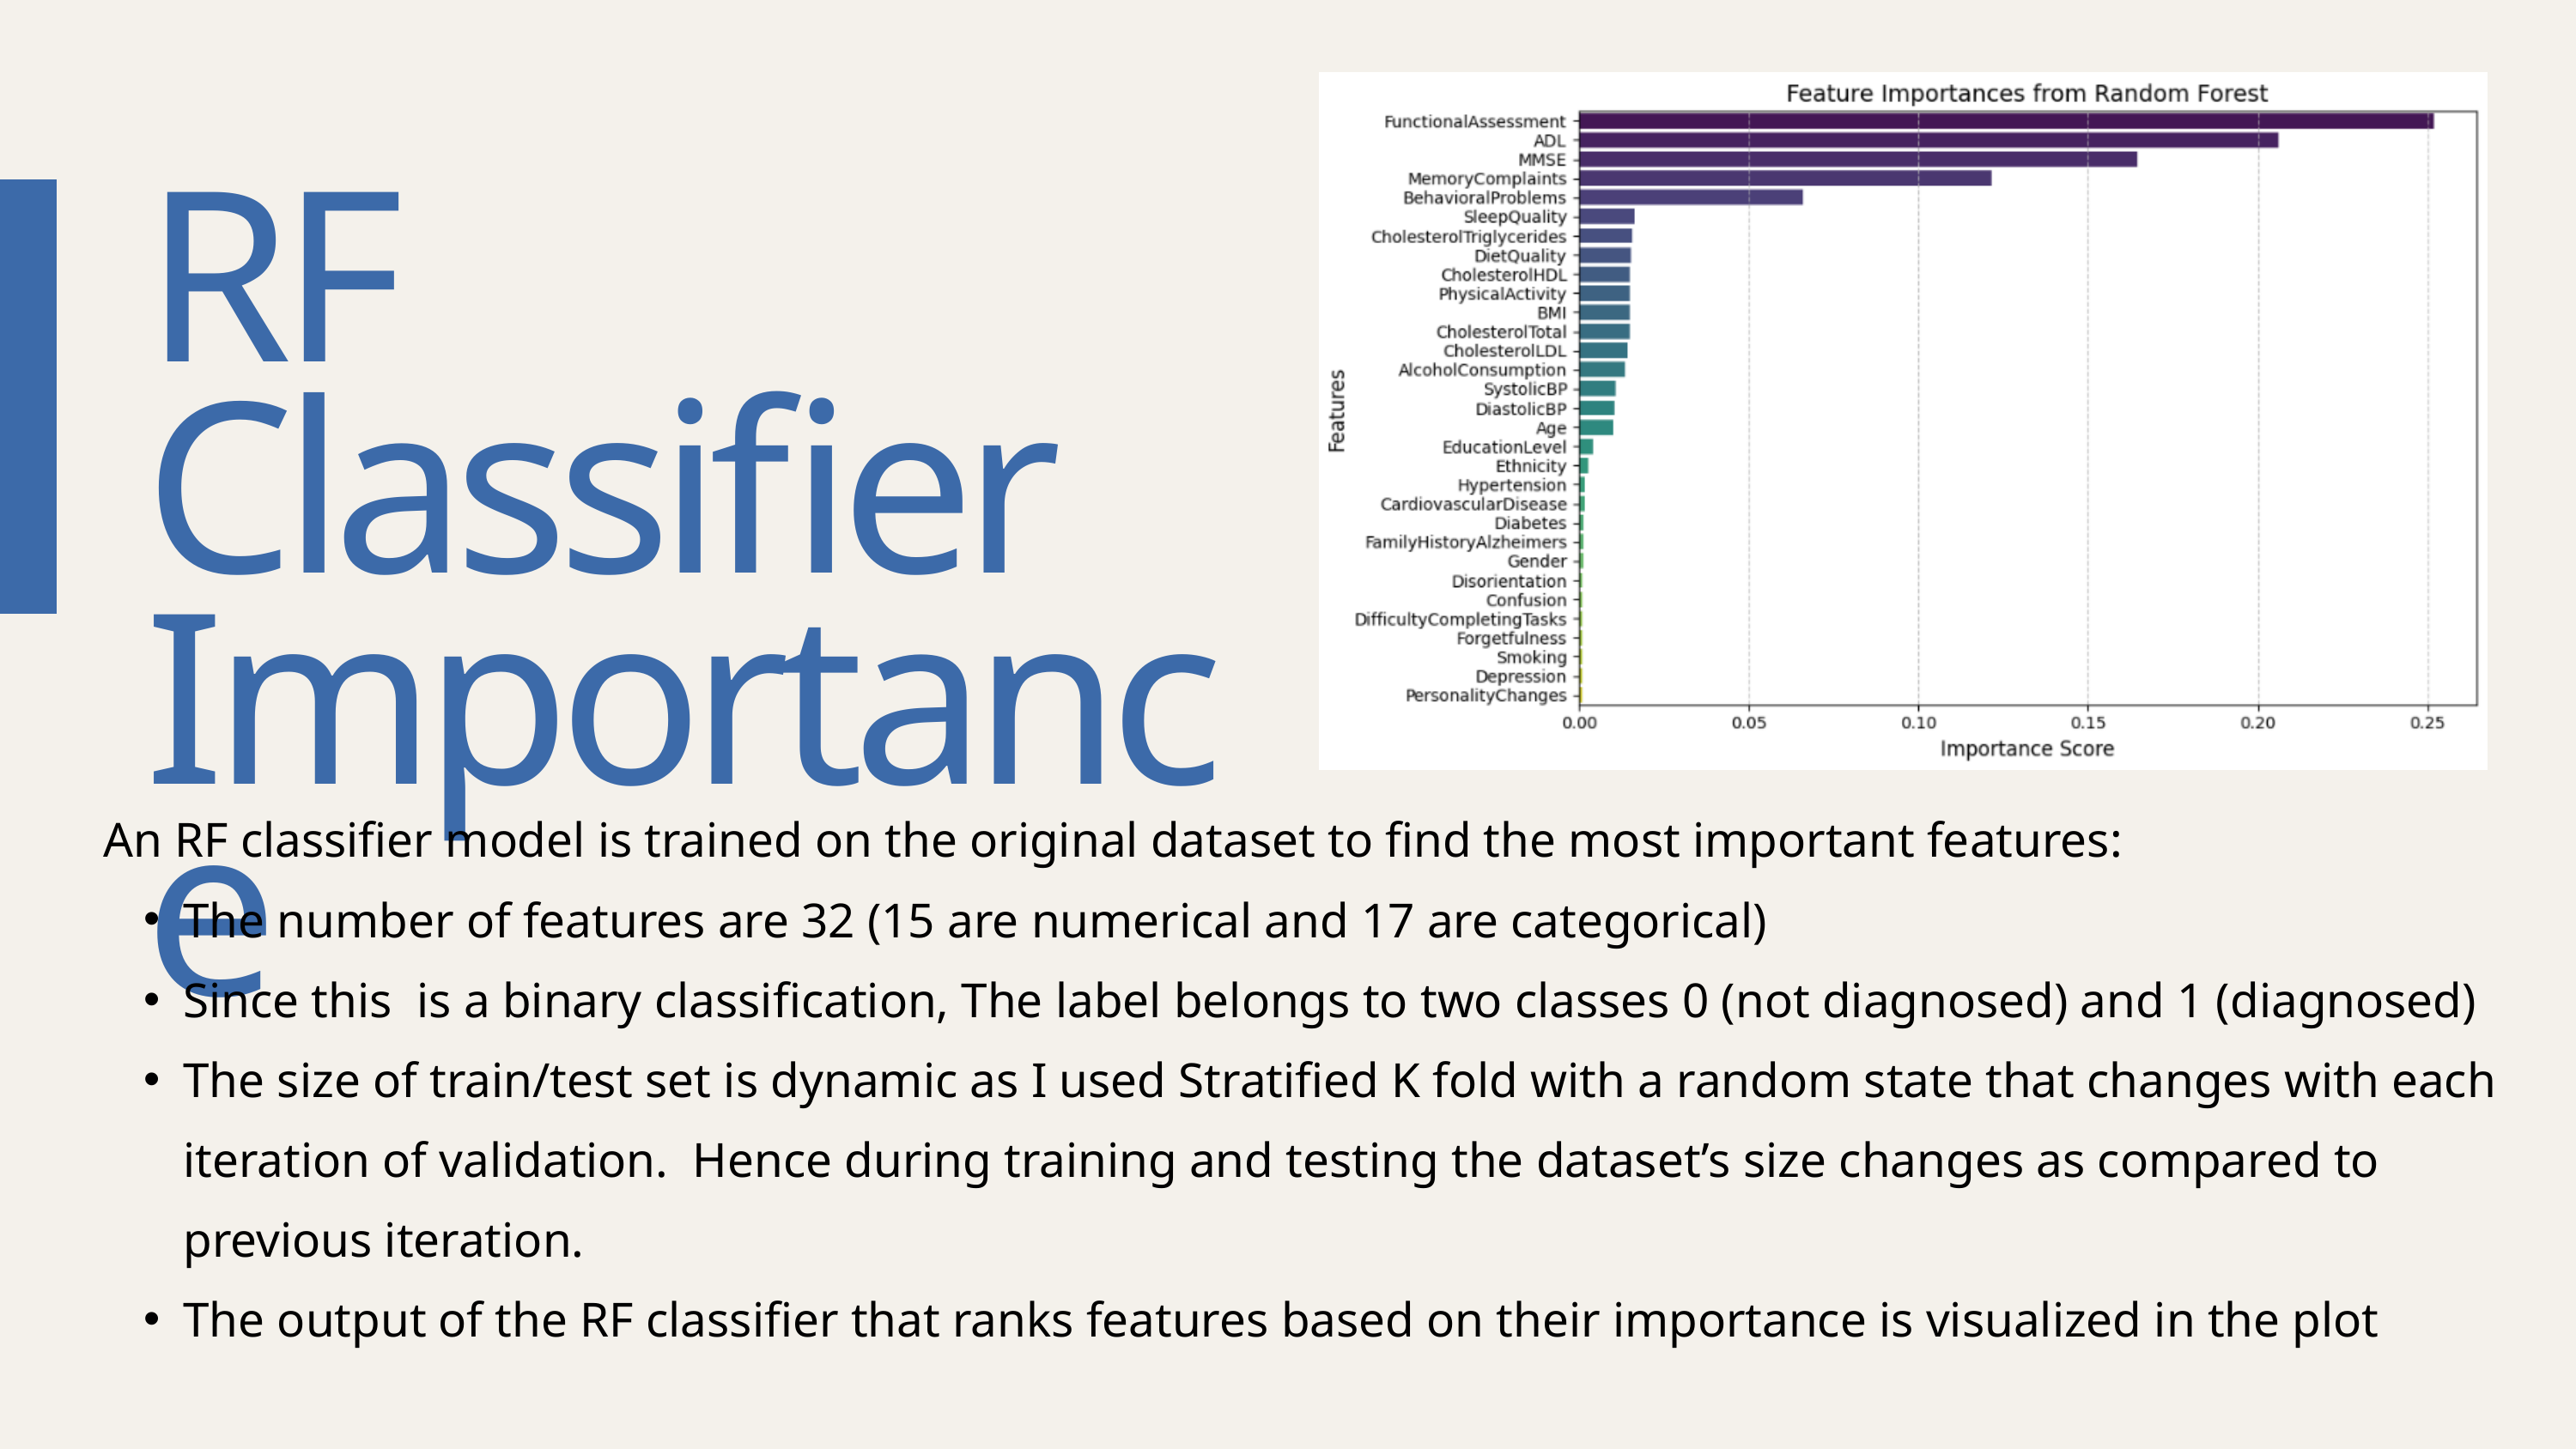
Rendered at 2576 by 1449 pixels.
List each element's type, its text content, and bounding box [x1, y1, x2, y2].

text_box RF Classifier Importance [144, 198, 1320, 786]
text_box [1319, 72, 2488, 770]
text_box An RF classifier model is trained on the original dataset to find the most important features: The number of features are 32 (15 are numerical and 17 are categorical) Since this is a binary classification, The label belongs to two classes 0 (not diagnosed) and 1 (diagnosed) The size of train/test set is dynamic as I used Stratified K fold with a random state that changes with each iteration of validation. Hence during training and testing the dataset’s size changes as compared to previous iteration. The output of the RF classifier that ranks features based on their importance is visualized in the plot [103, 786, 2535, 1347]
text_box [0, 179, 57, 615]
